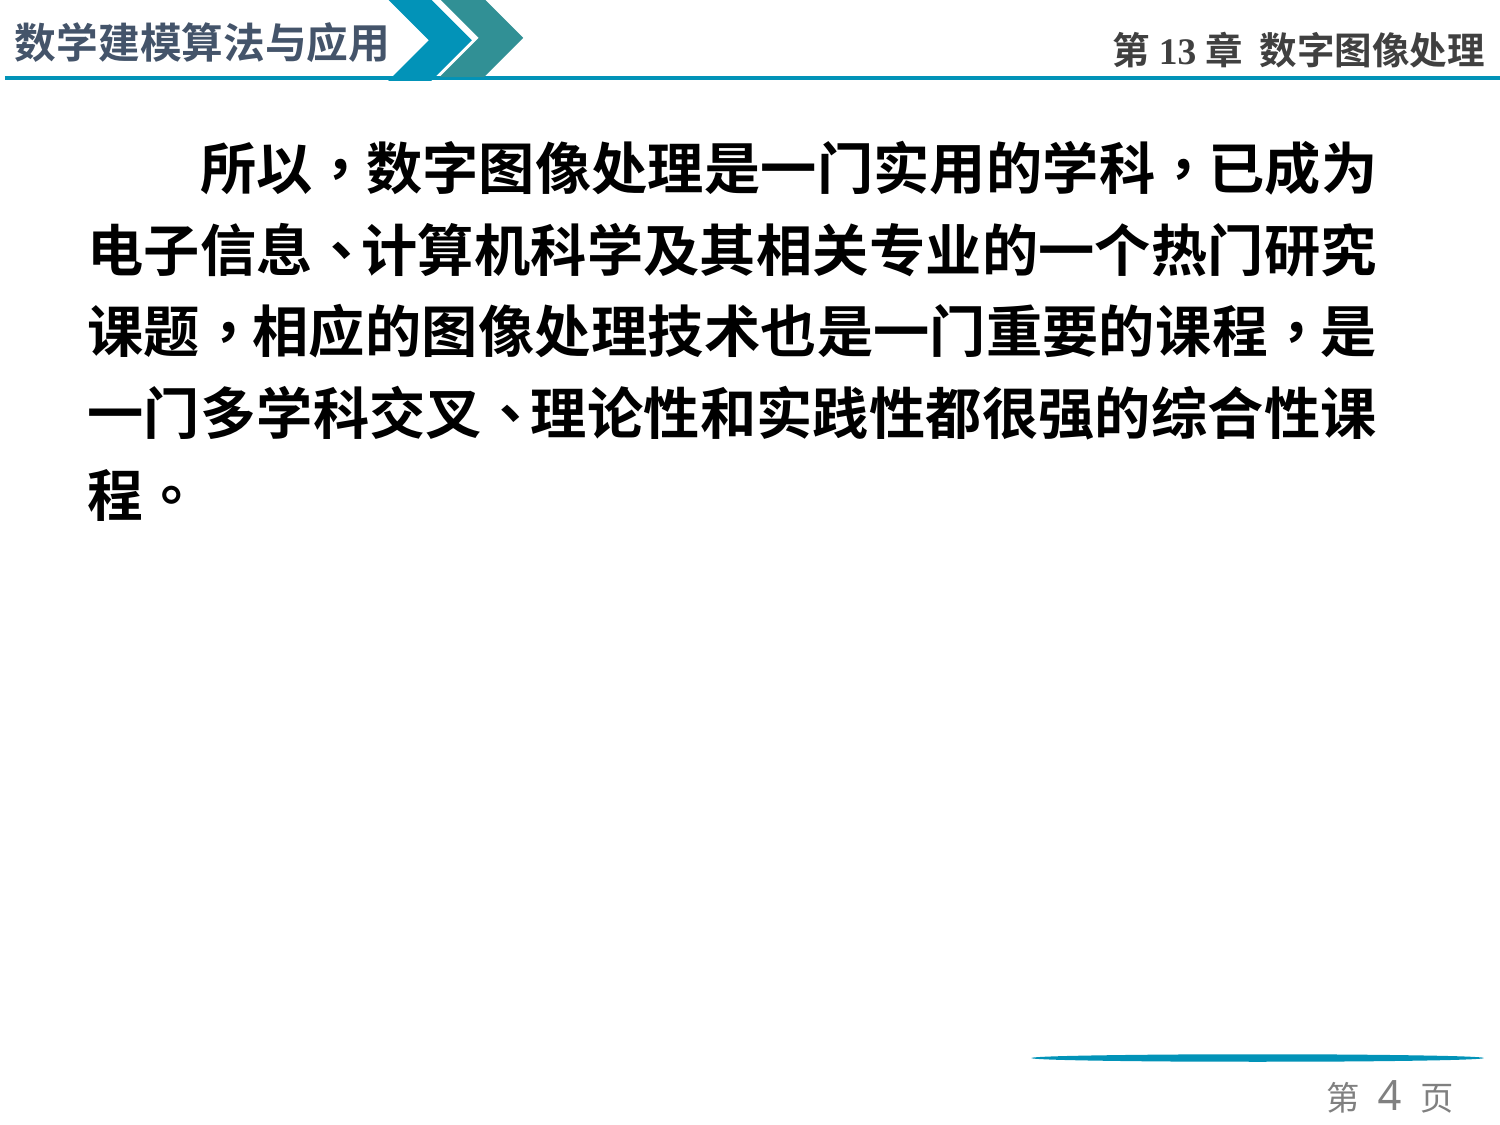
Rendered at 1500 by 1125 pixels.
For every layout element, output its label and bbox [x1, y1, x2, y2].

text_box [87, 131, 1377, 594]
